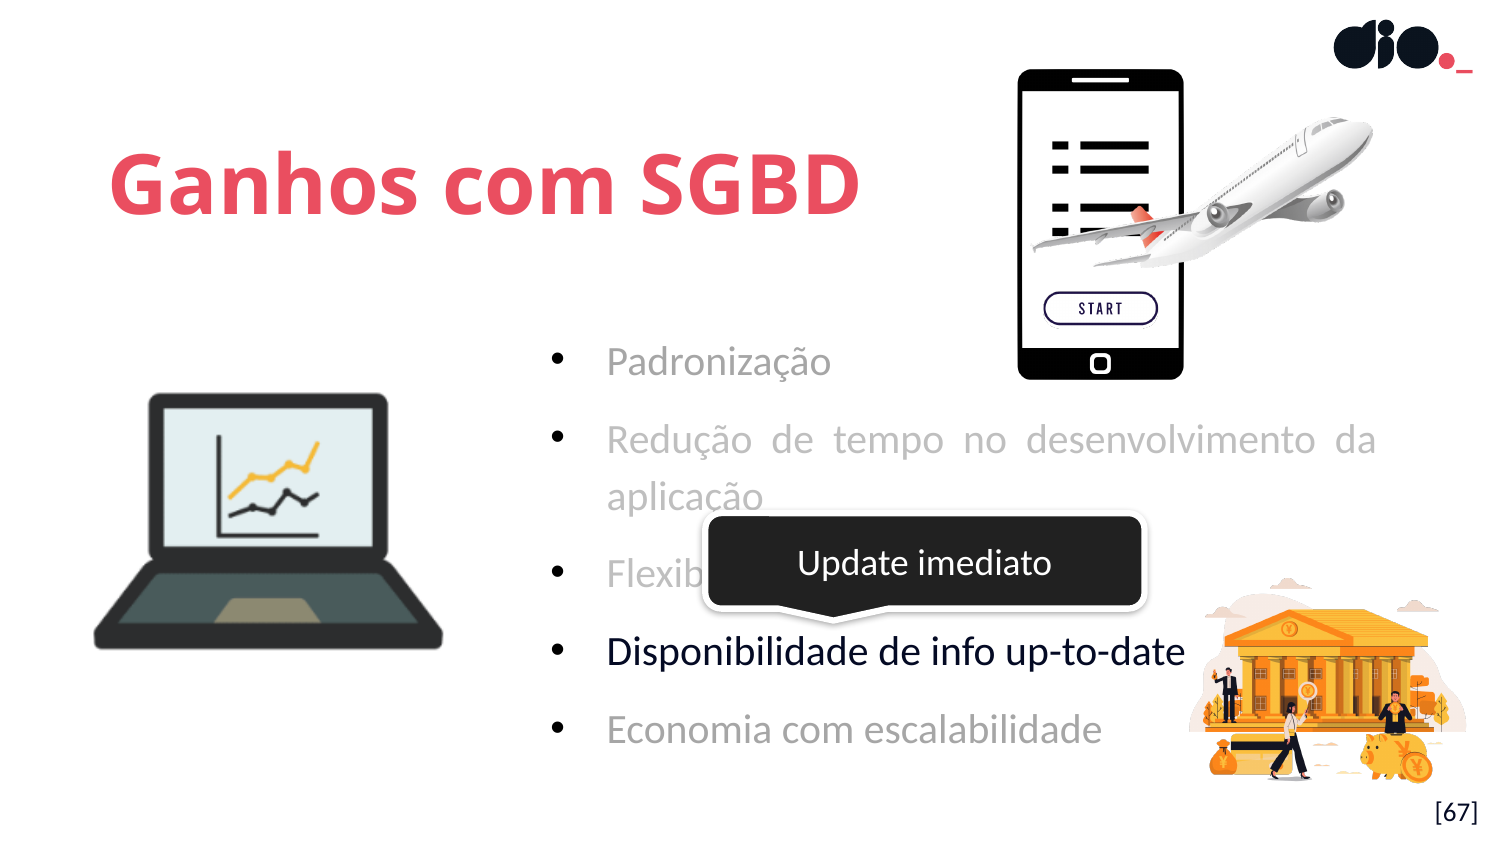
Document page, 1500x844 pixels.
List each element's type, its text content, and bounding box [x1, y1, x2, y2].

picture [1132, 578, 1500, 796]
picture [887, 19, 1473, 381]
text_box Ganhos com SGBD [92, 104, 882, 243]
text_box Padronização Redução de tempo no desenvolvimento da aplicação Flexibilidade Disponibilidade de info up-to-date Economia com escalabilidade [535, 329, 1393, 749]
slide_number [67] [1403, 804, 1494, 844]
text_box Update imediato [702, 509, 1148, 624]
picture [93, 388, 446, 674]
